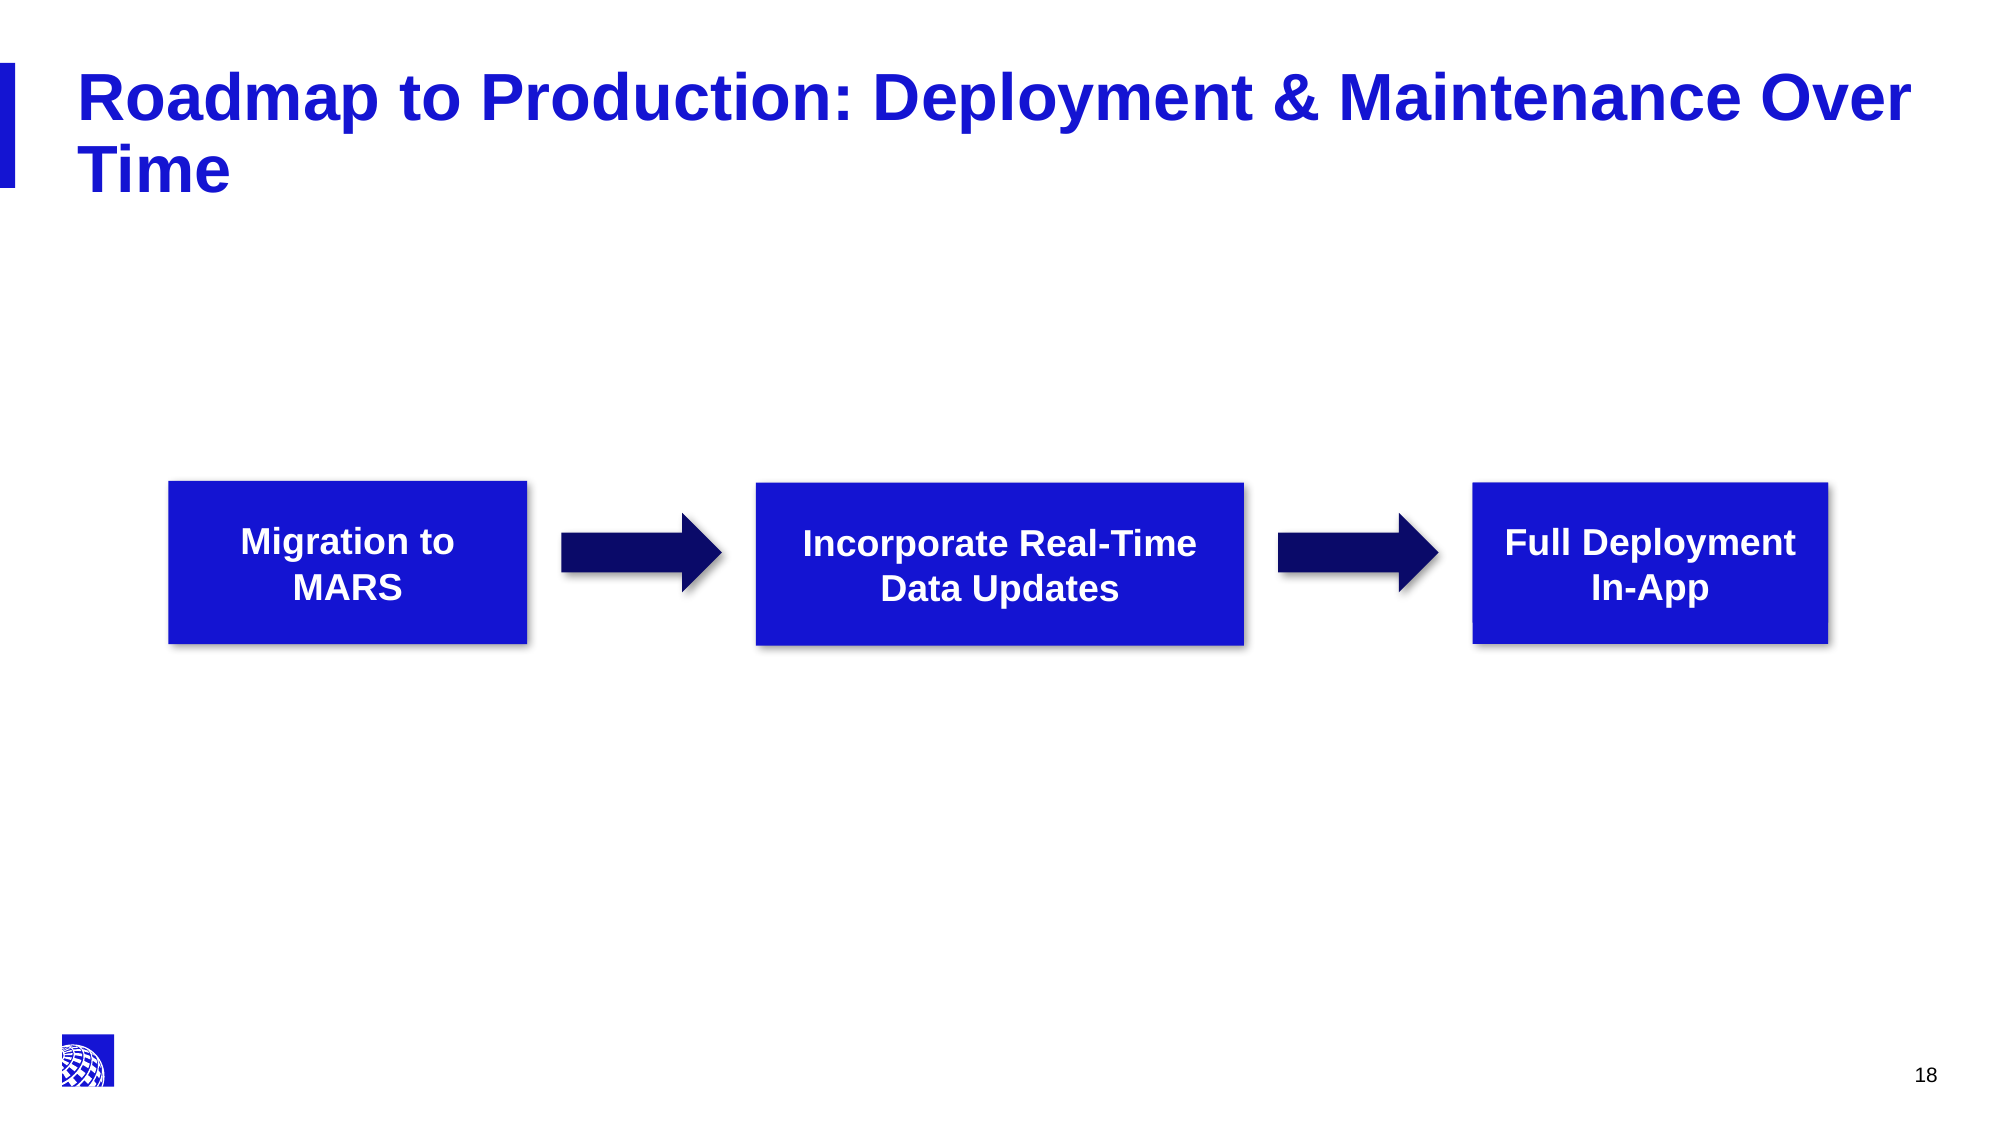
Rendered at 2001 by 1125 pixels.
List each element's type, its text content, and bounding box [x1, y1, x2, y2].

text_box Migration to MARS [167, 480, 528, 645]
slide_number 18 [1866, 1061, 1938, 1093]
text_box Roadmap to Production: Deployment & Maintenance Over Time [62, 55, 1979, 219]
text_box [560, 510, 724, 595]
text_box Incorporate Real-Time Data Updates [755, 482, 1245, 647]
text_box [1277, 510, 1441, 595]
text_box Full Deployment In-App [1472, 482, 1829, 645]
